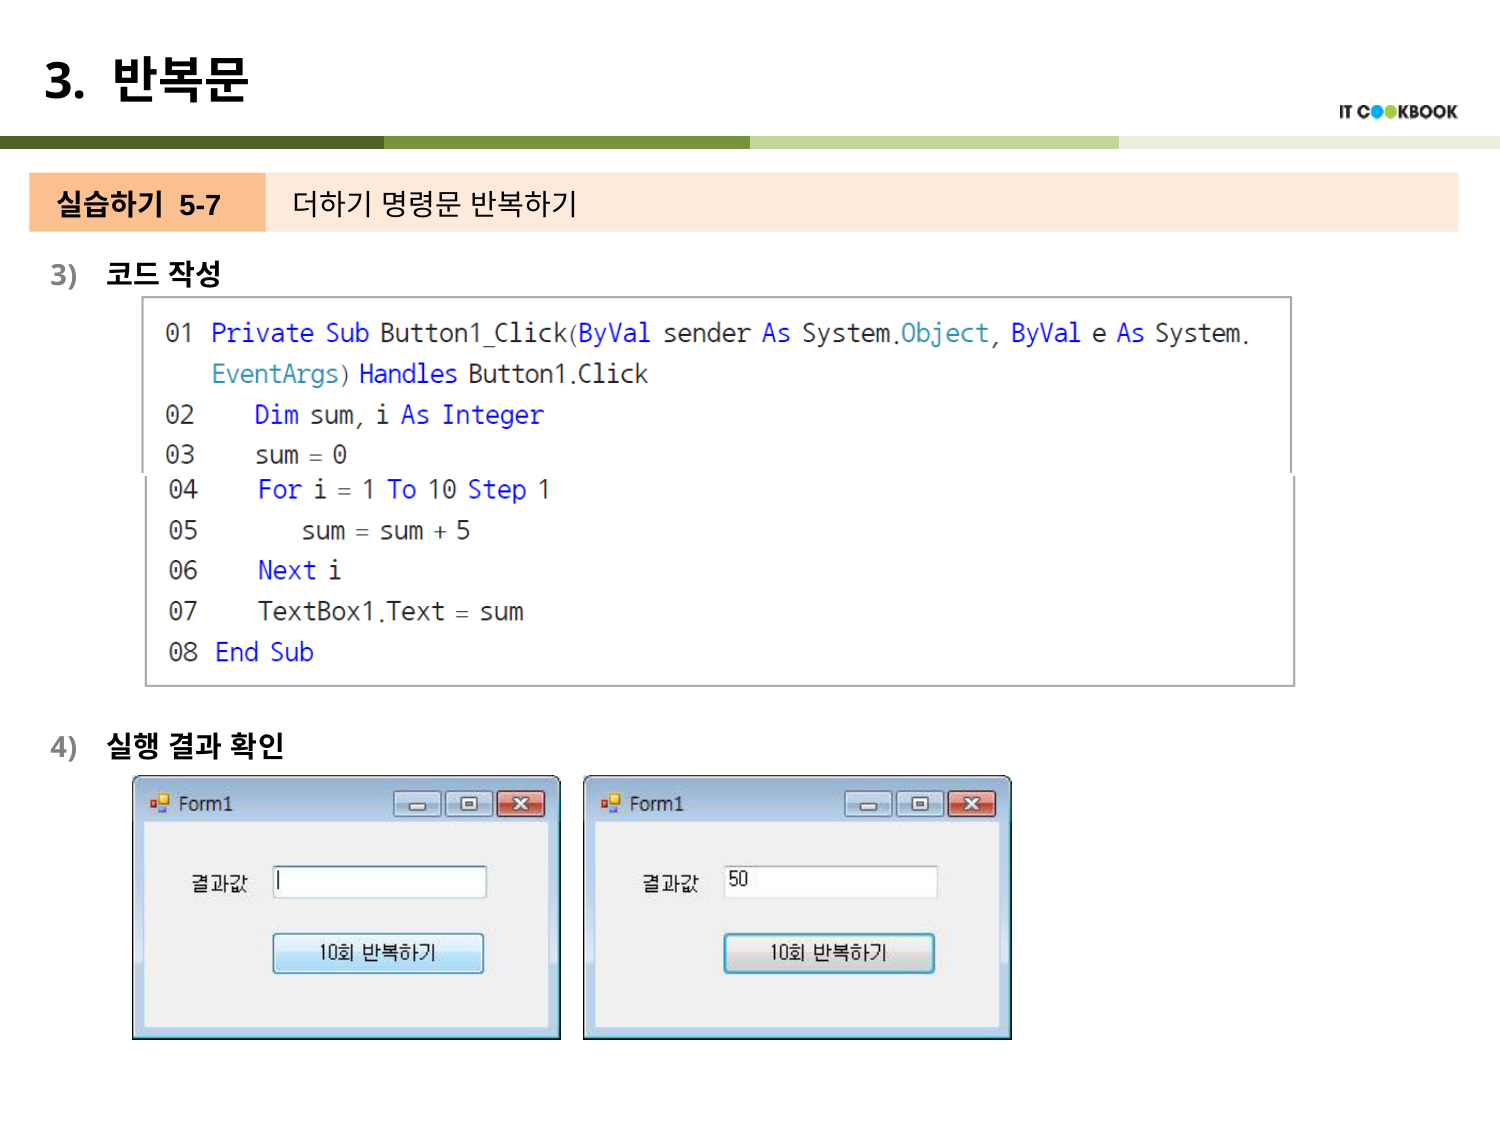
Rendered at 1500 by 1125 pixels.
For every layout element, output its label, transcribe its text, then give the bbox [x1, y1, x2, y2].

list 코드 작성 실행 결과 확인 [35, 231, 1465, 1095]
picture [132, 774, 562, 1040]
picture [1340, 105, 1459, 120]
title 3. 반복문 [29, 32, 1312, 124]
picture [582, 774, 1012, 1040]
text_box 실습하기 5-7 [41, 144, 248, 263]
text_box 더하기 명령문 반복하기 [277, 144, 739, 263]
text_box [132, 290, 1306, 692]
